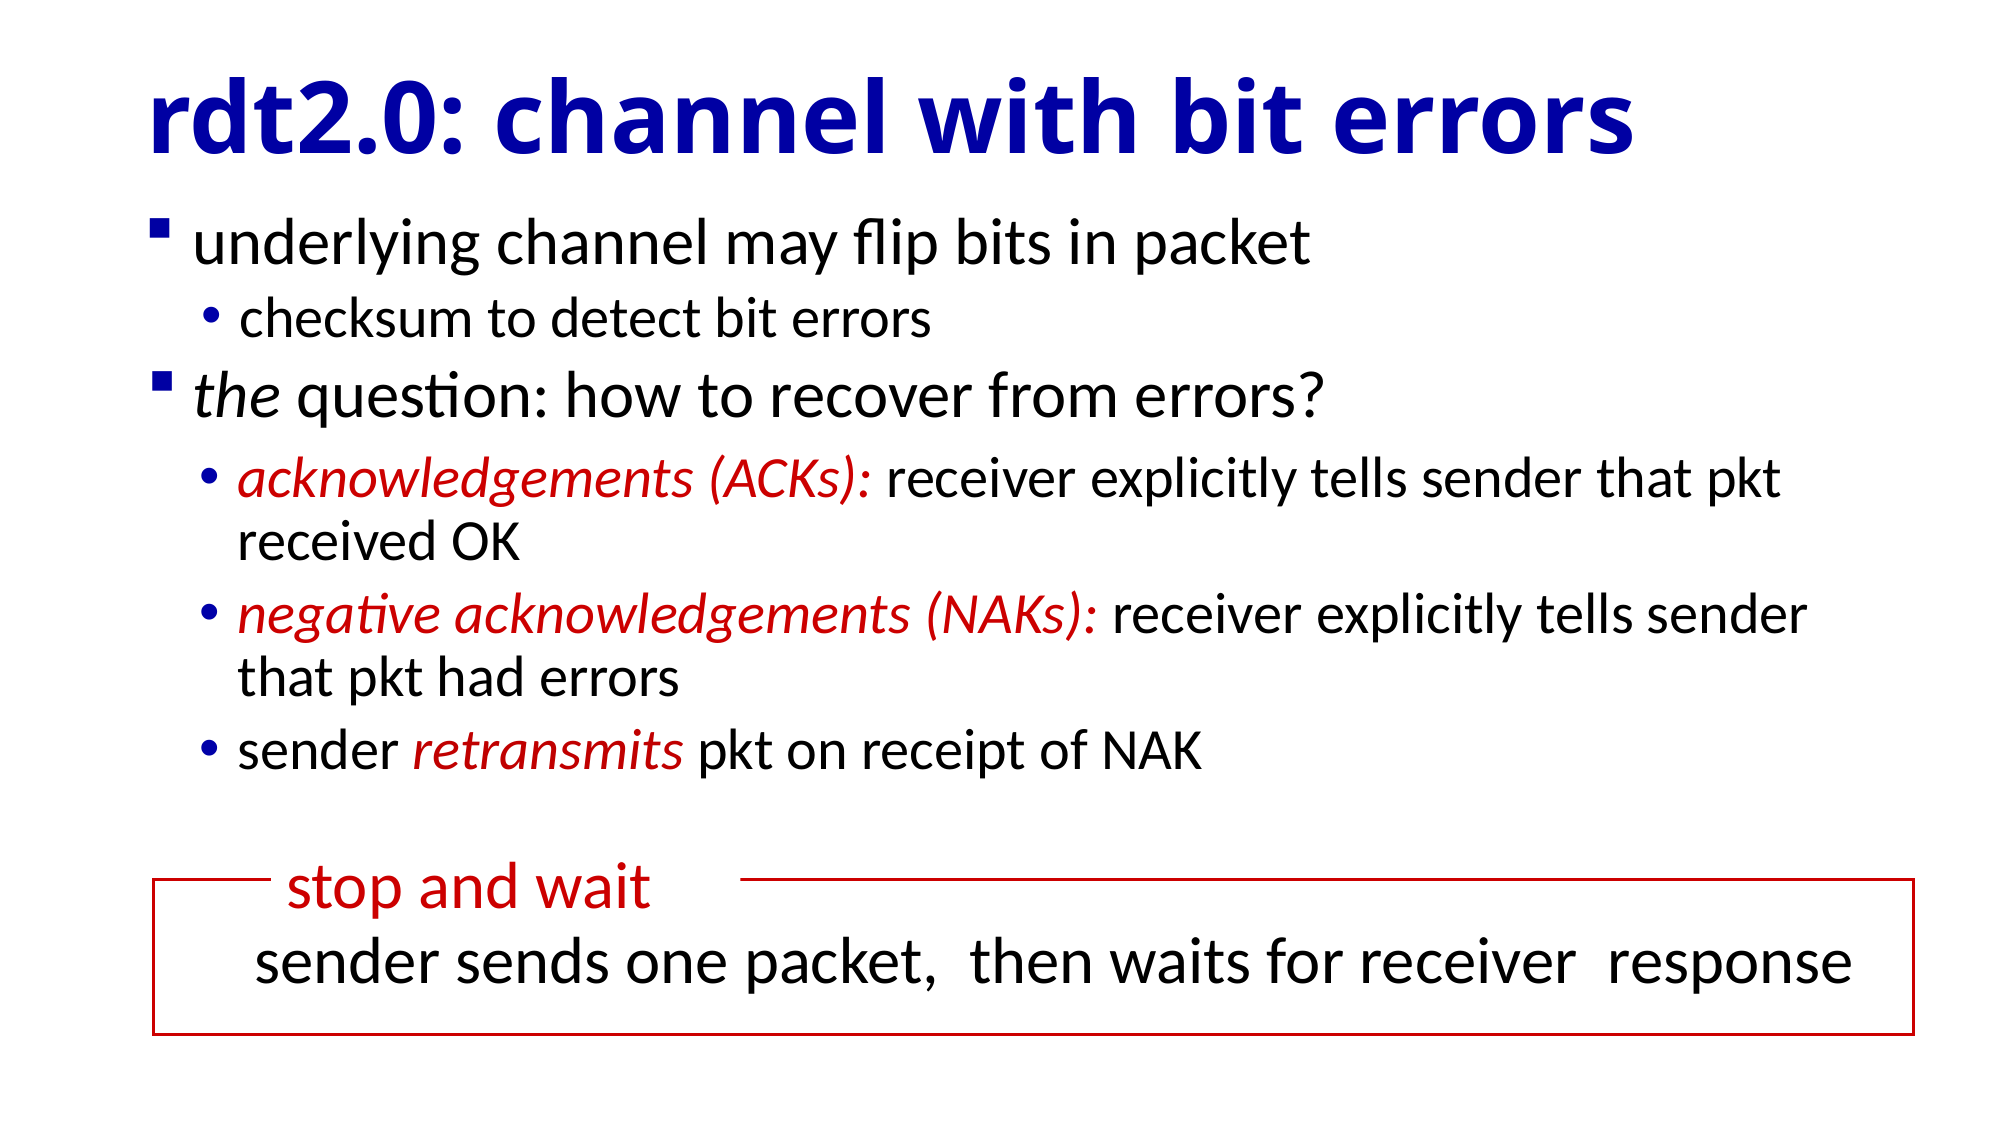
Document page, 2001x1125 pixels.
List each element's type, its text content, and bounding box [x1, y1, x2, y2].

text_box acknowledgements (ACKs): receiver explicitly tells sender that pkt received OK negative acknowledgements (NAKs): receiver explicitly tells sender that pkt had errors sender retransmits pkt on receipt of NAK [108, 439, 1914, 794]
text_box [153, 834, 1914, 1076]
text_box underlying channel may flip bits in packet checksum to detect bit errors the question: how to recover from errors? [110, 208, 1932, 939]
title rdt2.0: channel with bit errors [131, 47, 1952, 195]
